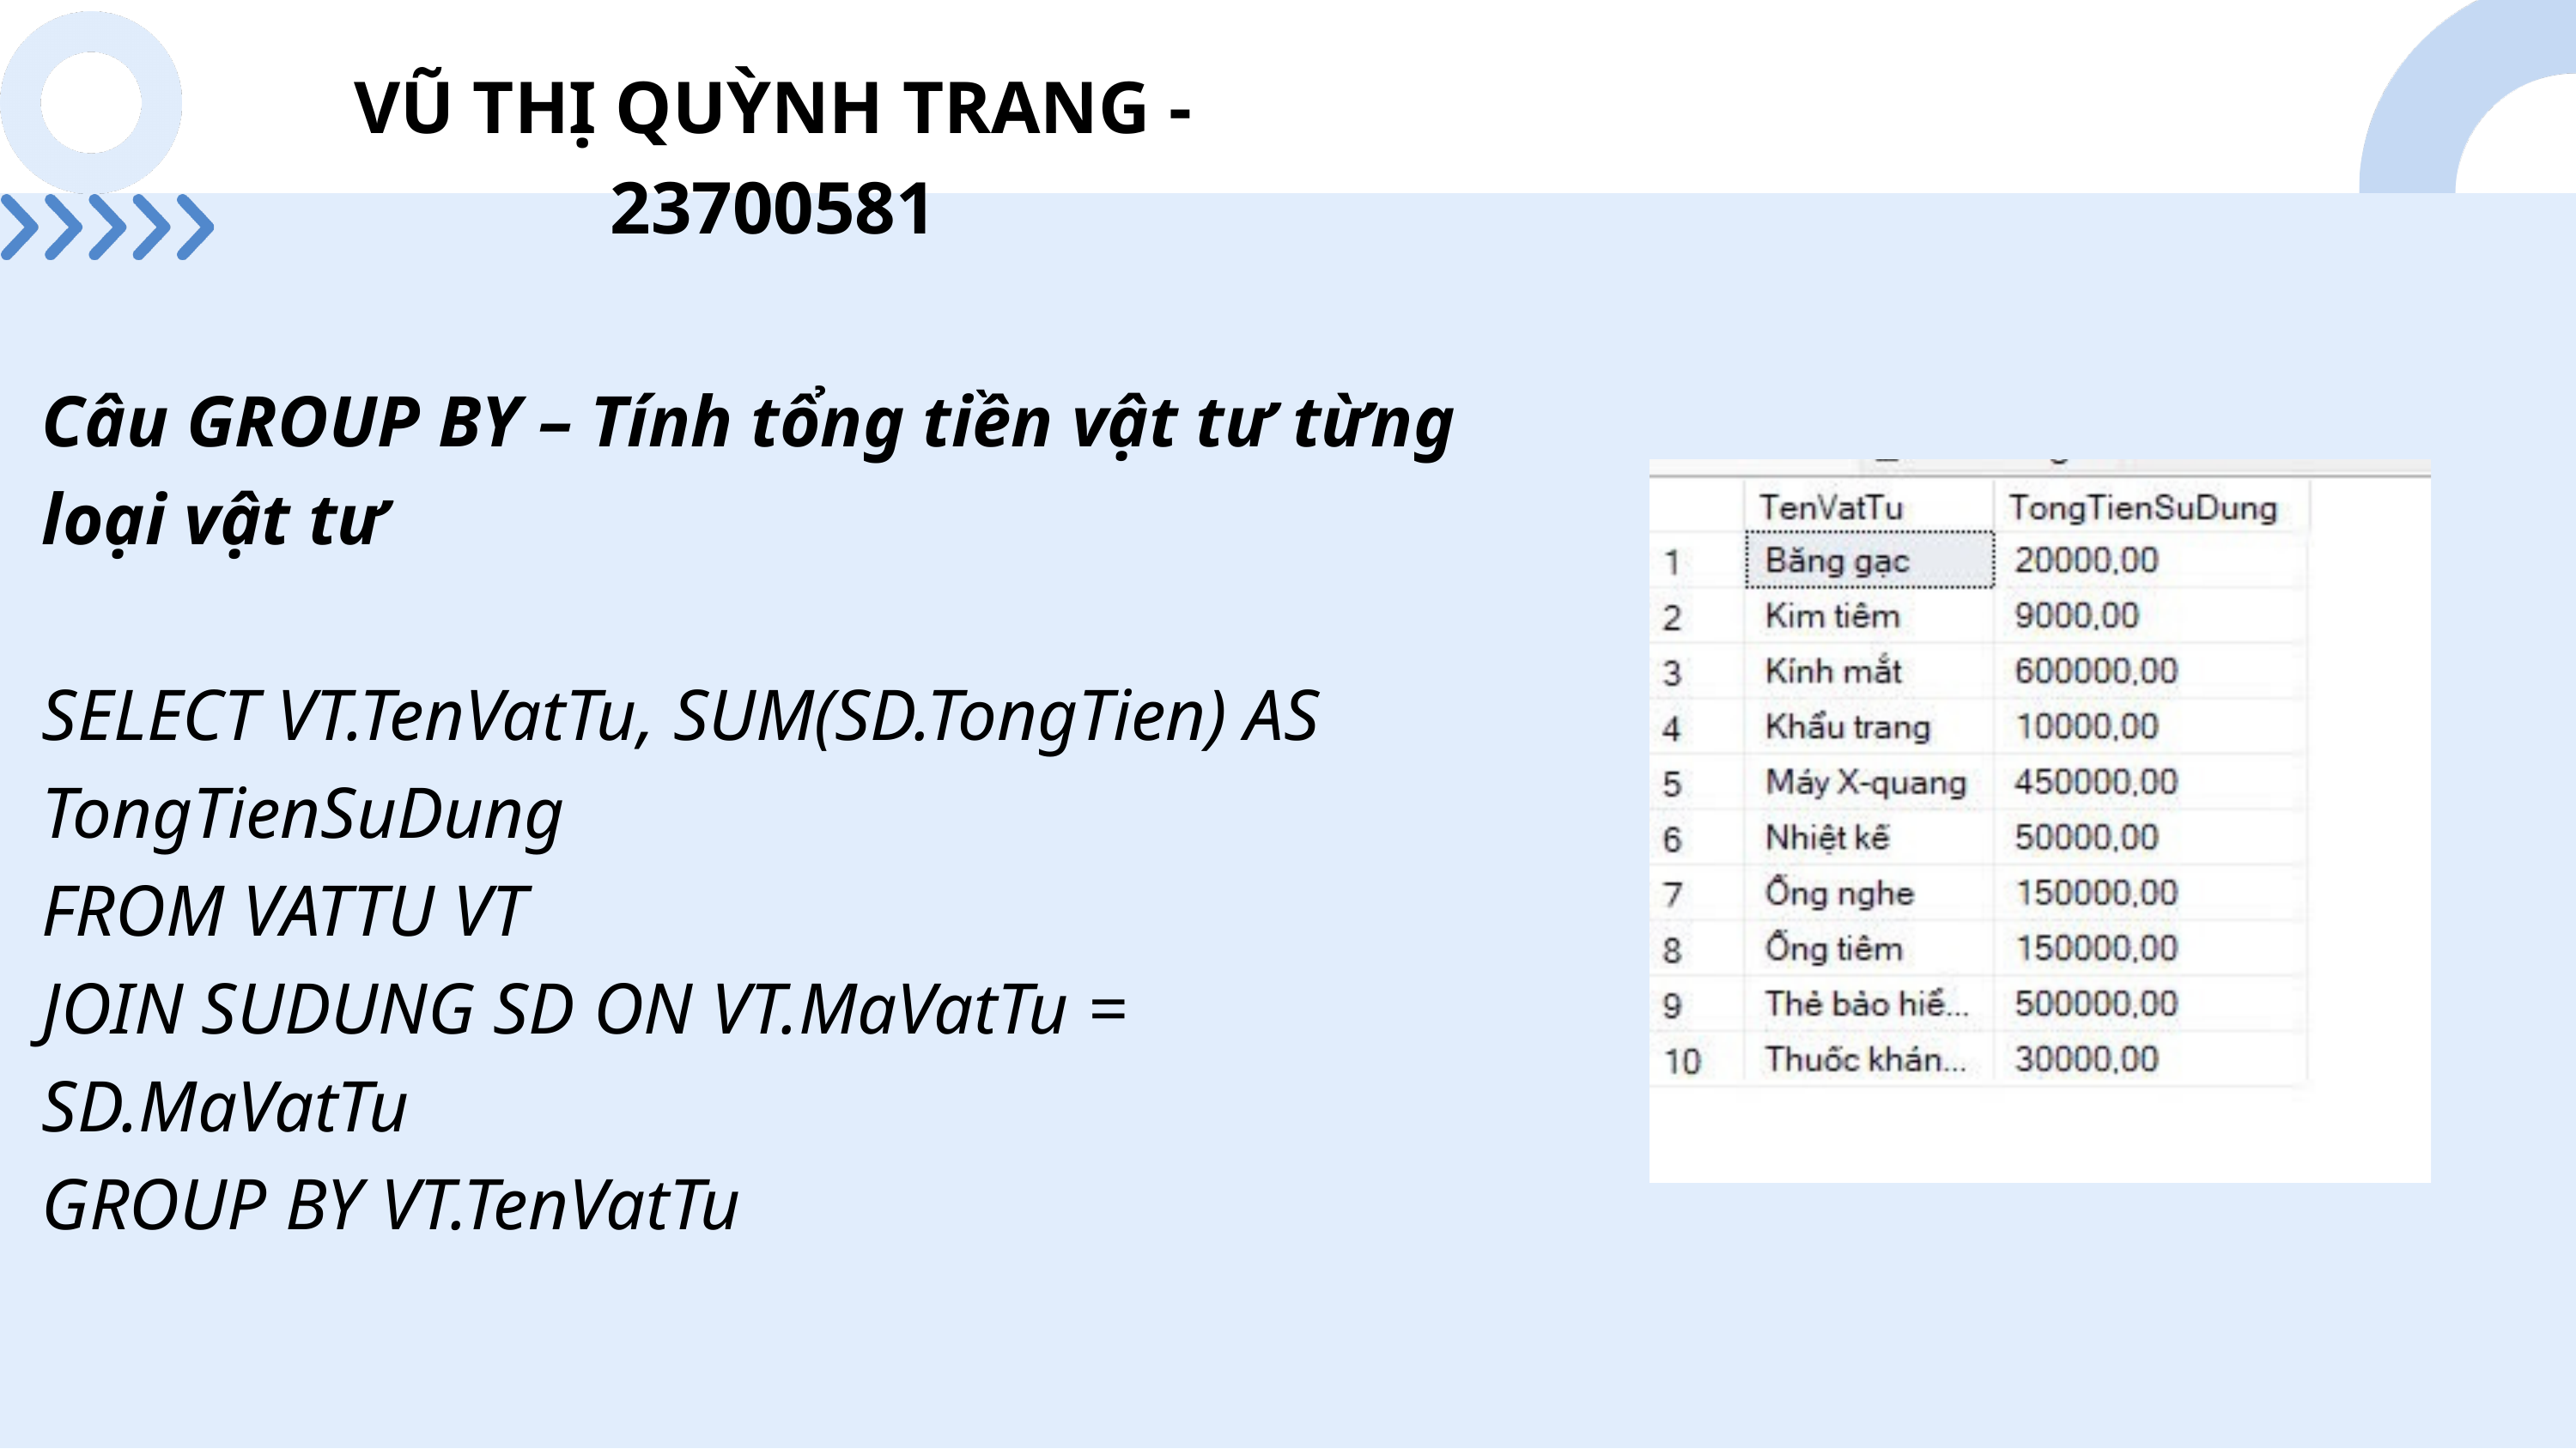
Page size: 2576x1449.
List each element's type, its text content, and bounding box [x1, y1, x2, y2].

text_box VŨ THỊ QUỲNH TRANG - 23700581 [181, 47, 1365, 190]
text_box [2359, 0, 2576, 191]
text_box [0, 11, 182, 190]
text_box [0, 193, 2576, 1449]
